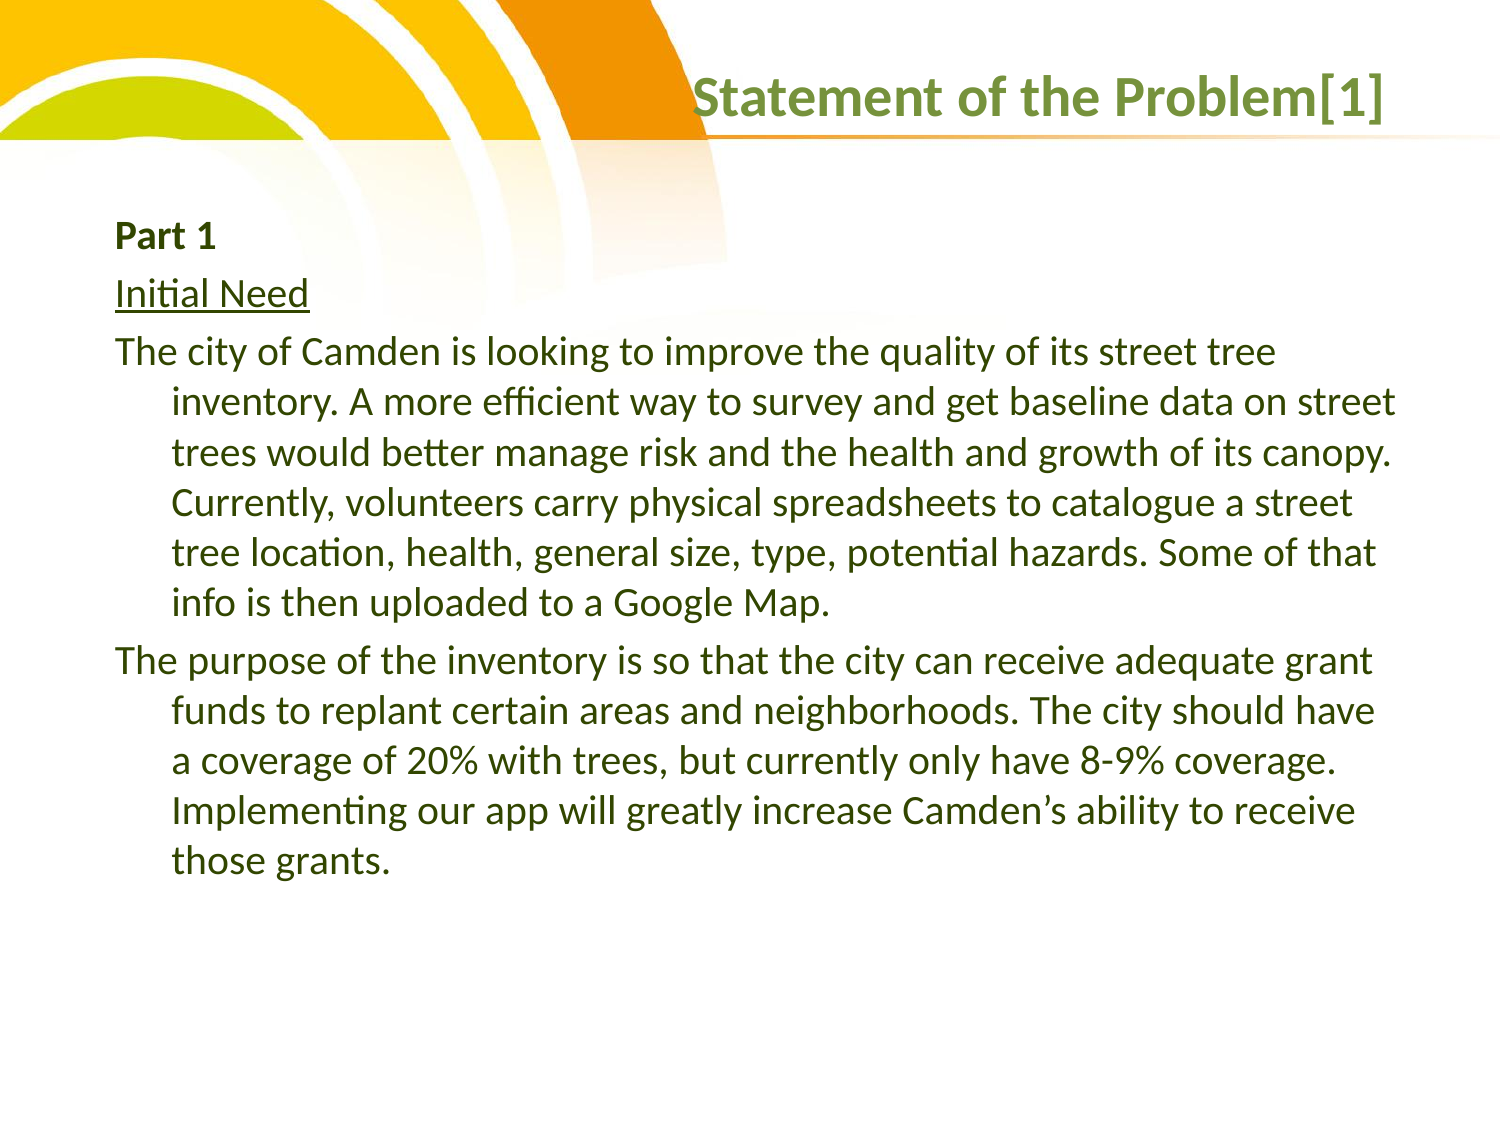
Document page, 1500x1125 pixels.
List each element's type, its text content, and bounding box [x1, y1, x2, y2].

title Statement of the Problem[1] [98, 36, 1402, 150]
list Part 1 Initial Need The city of Camden is looking to improve the quality of its street tree inventory. A more efficient way to survey and get baseline data on street trees would better manage risk and the health and growth of its canopy. Currently, volunteers carry physical spreadsheets to catalogue a street tree location, health, general size, type, potential hazards. Some of that info is then uploaded to a Google Map. The purpose of the inventory is so that the city can receive adequate grant funds to replant certain areas and neighborhoods. The city should have a coverage of 20% with trees, but currently only have 8-9% coverage. Implementing our app will greatly increase Camden’s ability to receive those grants. [99, 200, 1413, 1064]
picture [0, 0, 1500, 1125]
